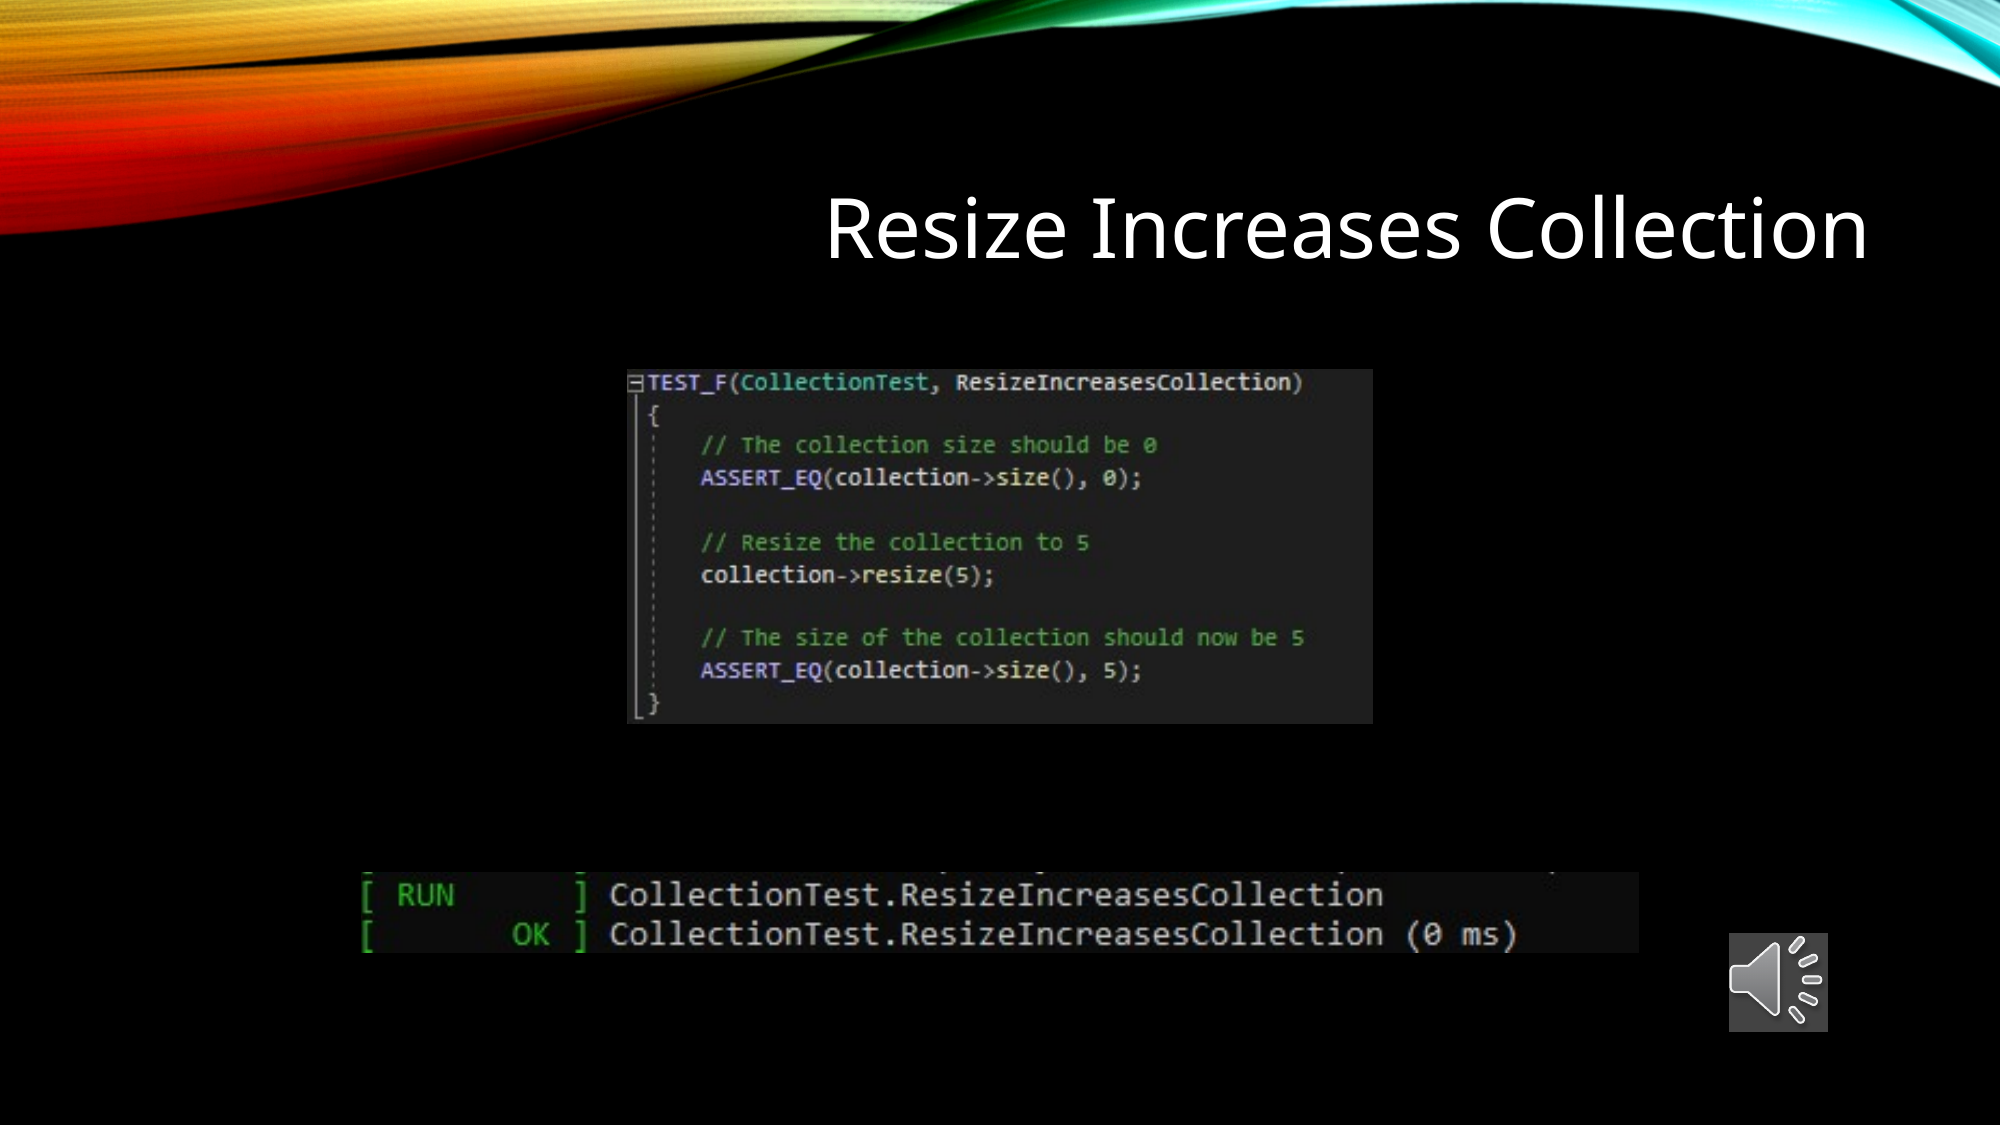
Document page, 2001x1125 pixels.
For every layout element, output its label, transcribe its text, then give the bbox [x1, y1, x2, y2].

picture [361, 872, 1639, 954]
title Resize Increases Collection [474, 125, 1888, 338]
picture [627, 369, 1373, 724]
picture [0, 0, 2000, 237]
picture [1728, 932, 1829, 1033]
